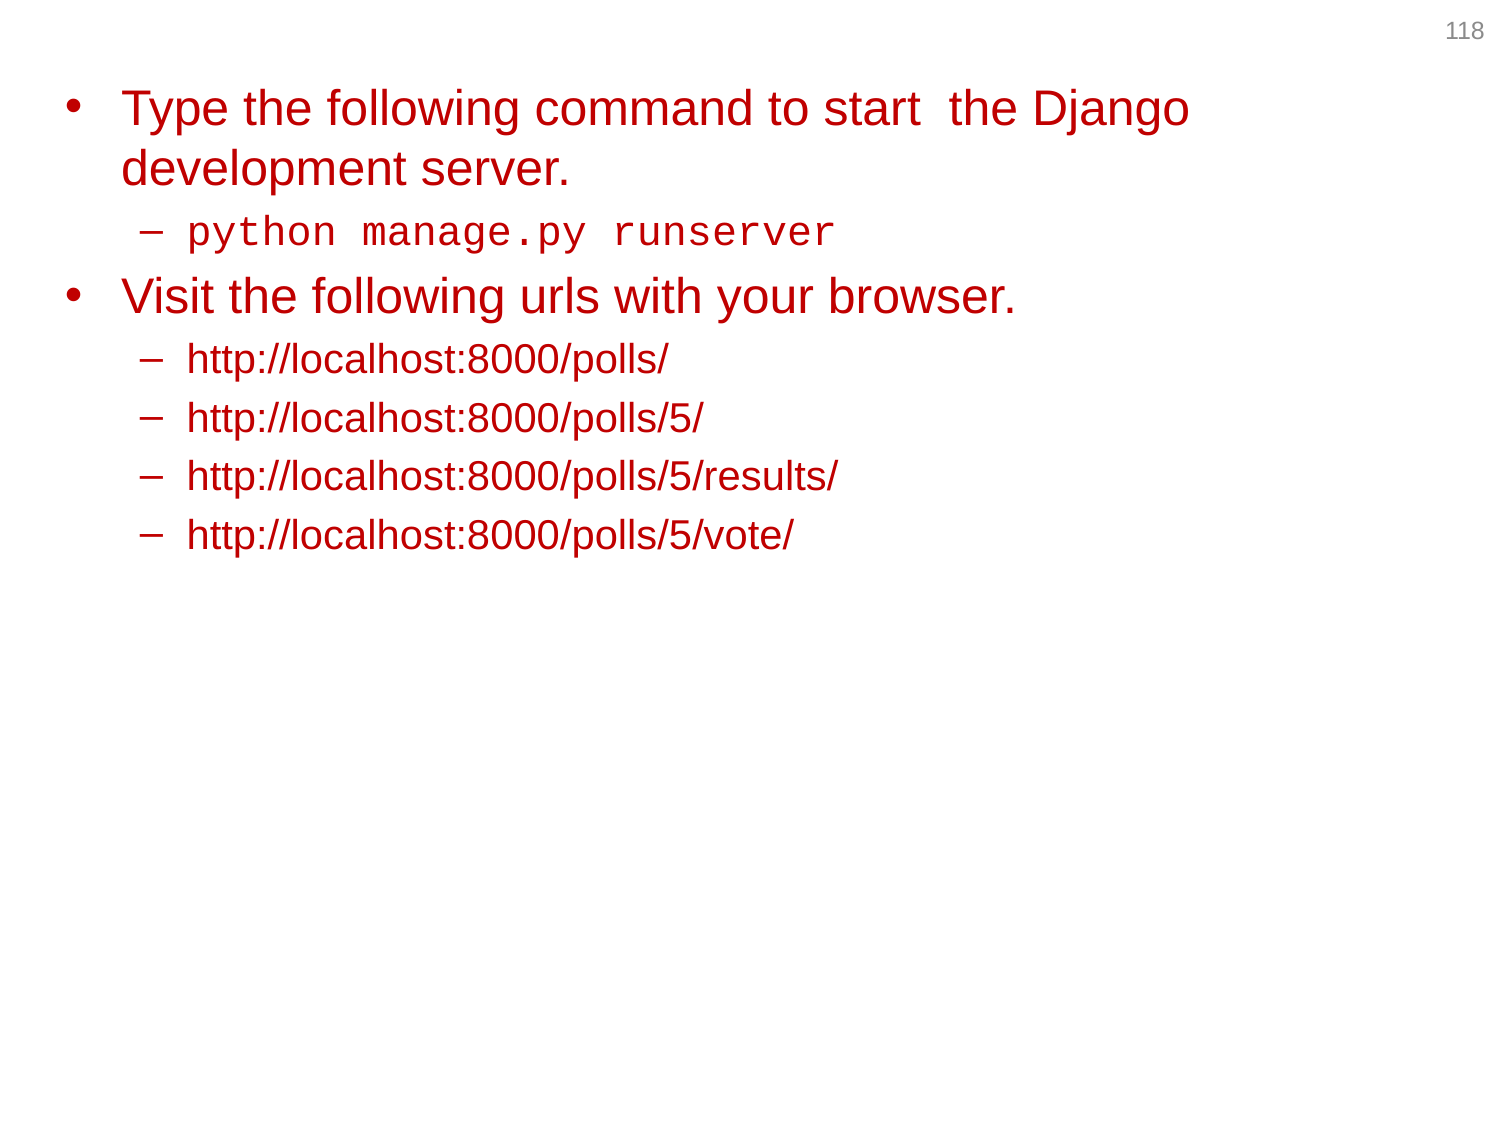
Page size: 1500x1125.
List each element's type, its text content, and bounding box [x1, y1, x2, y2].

list Type the following command to start the Django development server. python manage.py runserver Visit the following urls with your browser. http://localhost:8000/polls/ http://localhost:8000/polls/5/ http://localhost:8000/polls/5/results/ http://localhost:8000/polls/5/vote/ [49, 68, 1400, 811]
slide_number 118 [1149, 0, 1500, 60]
